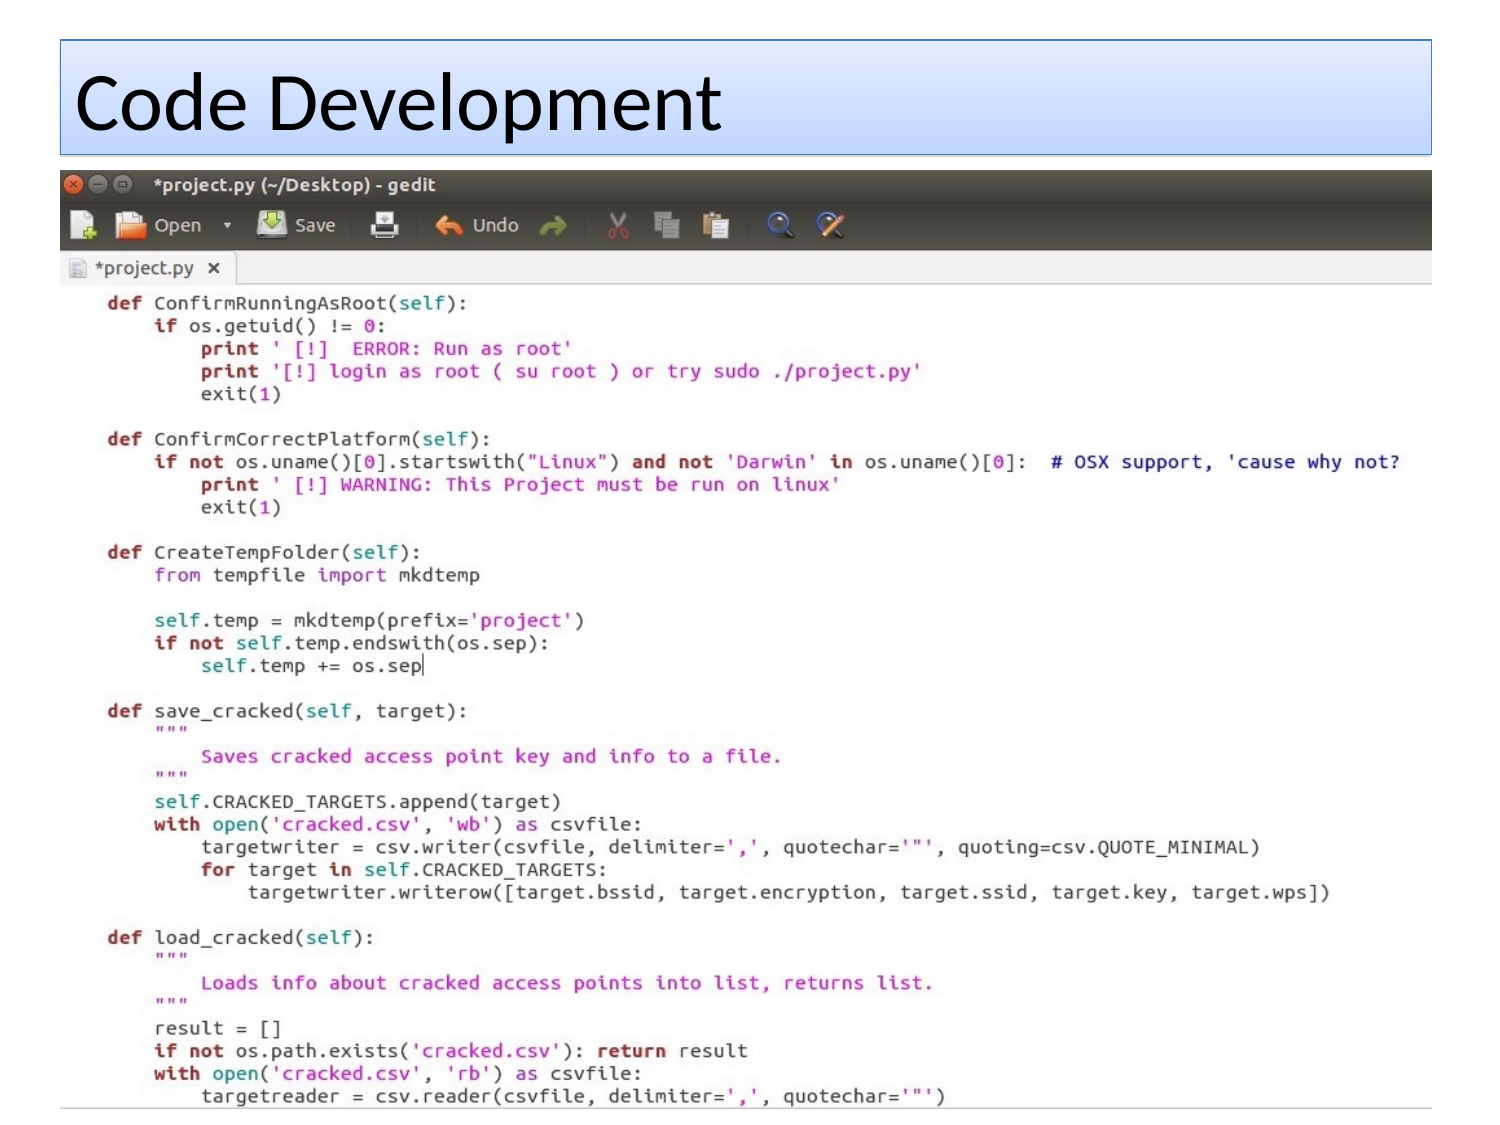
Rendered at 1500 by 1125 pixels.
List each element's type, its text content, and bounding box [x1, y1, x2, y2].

picture [60, 170, 1432, 1109]
text_box Code Development [60, 39, 1432, 155]
